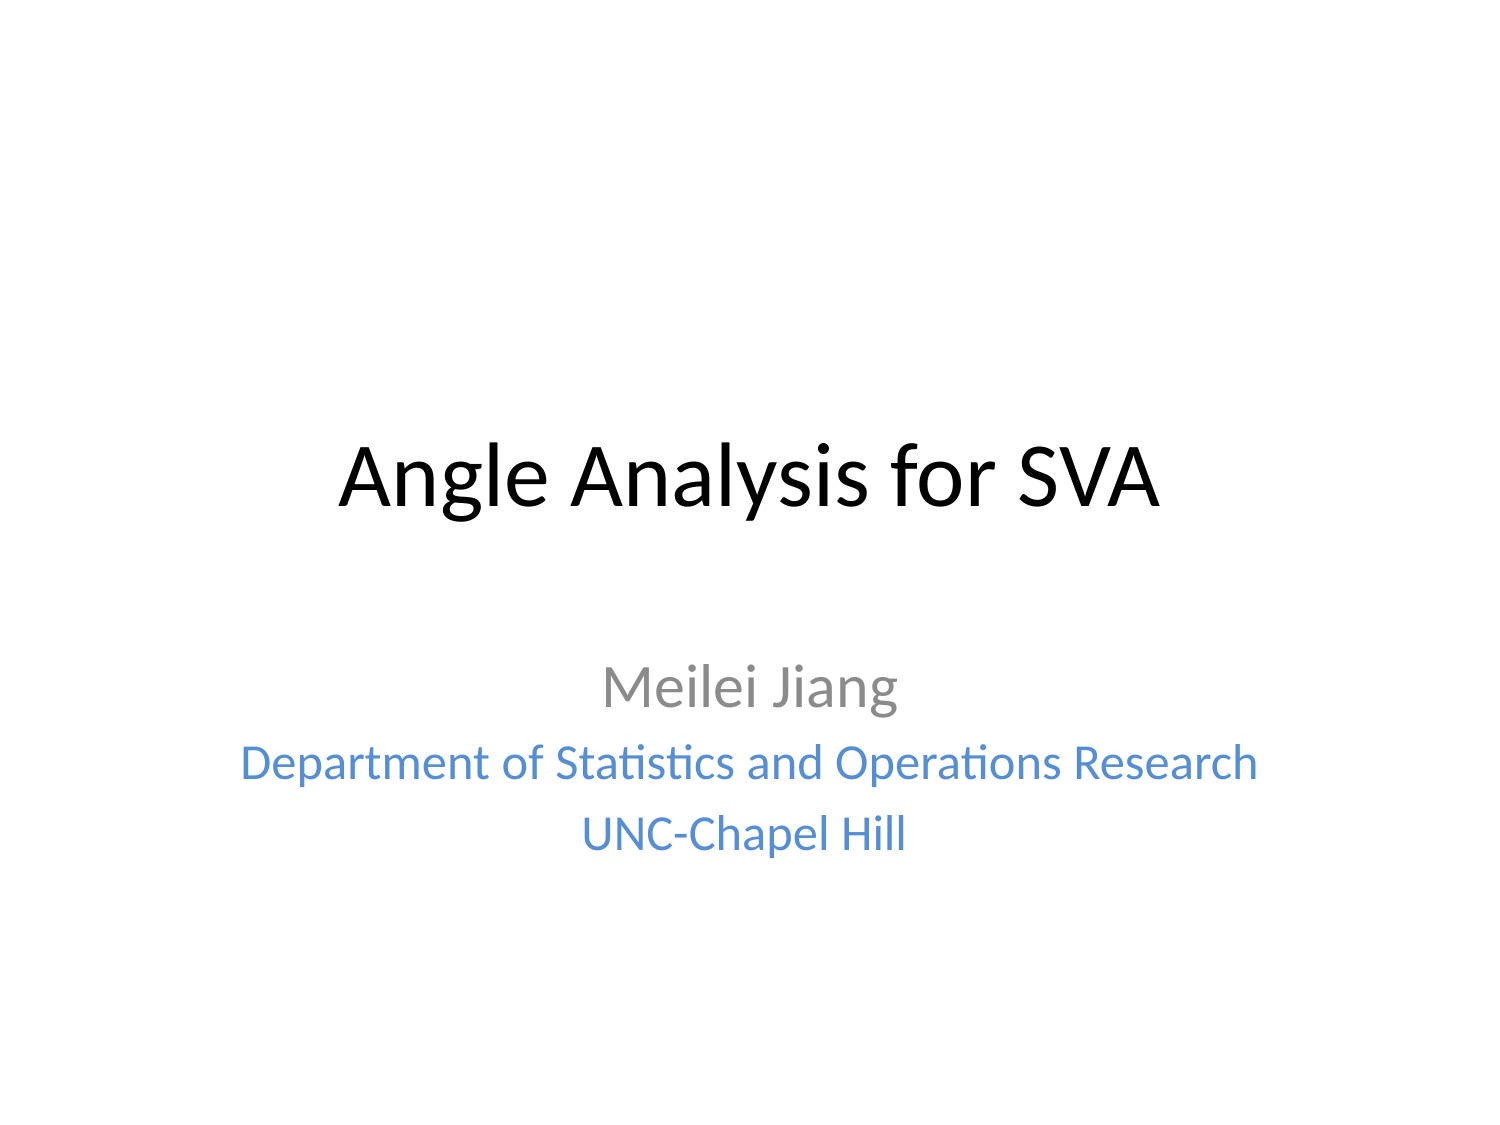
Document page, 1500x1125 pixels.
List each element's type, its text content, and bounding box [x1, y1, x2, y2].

title Angle Analysis for SVA [112, 349, 1388, 591]
subtitle Meilei Jiang Department of Statistics and Operations Research UNC-Chapel Hill [225, 637, 1275, 925]
